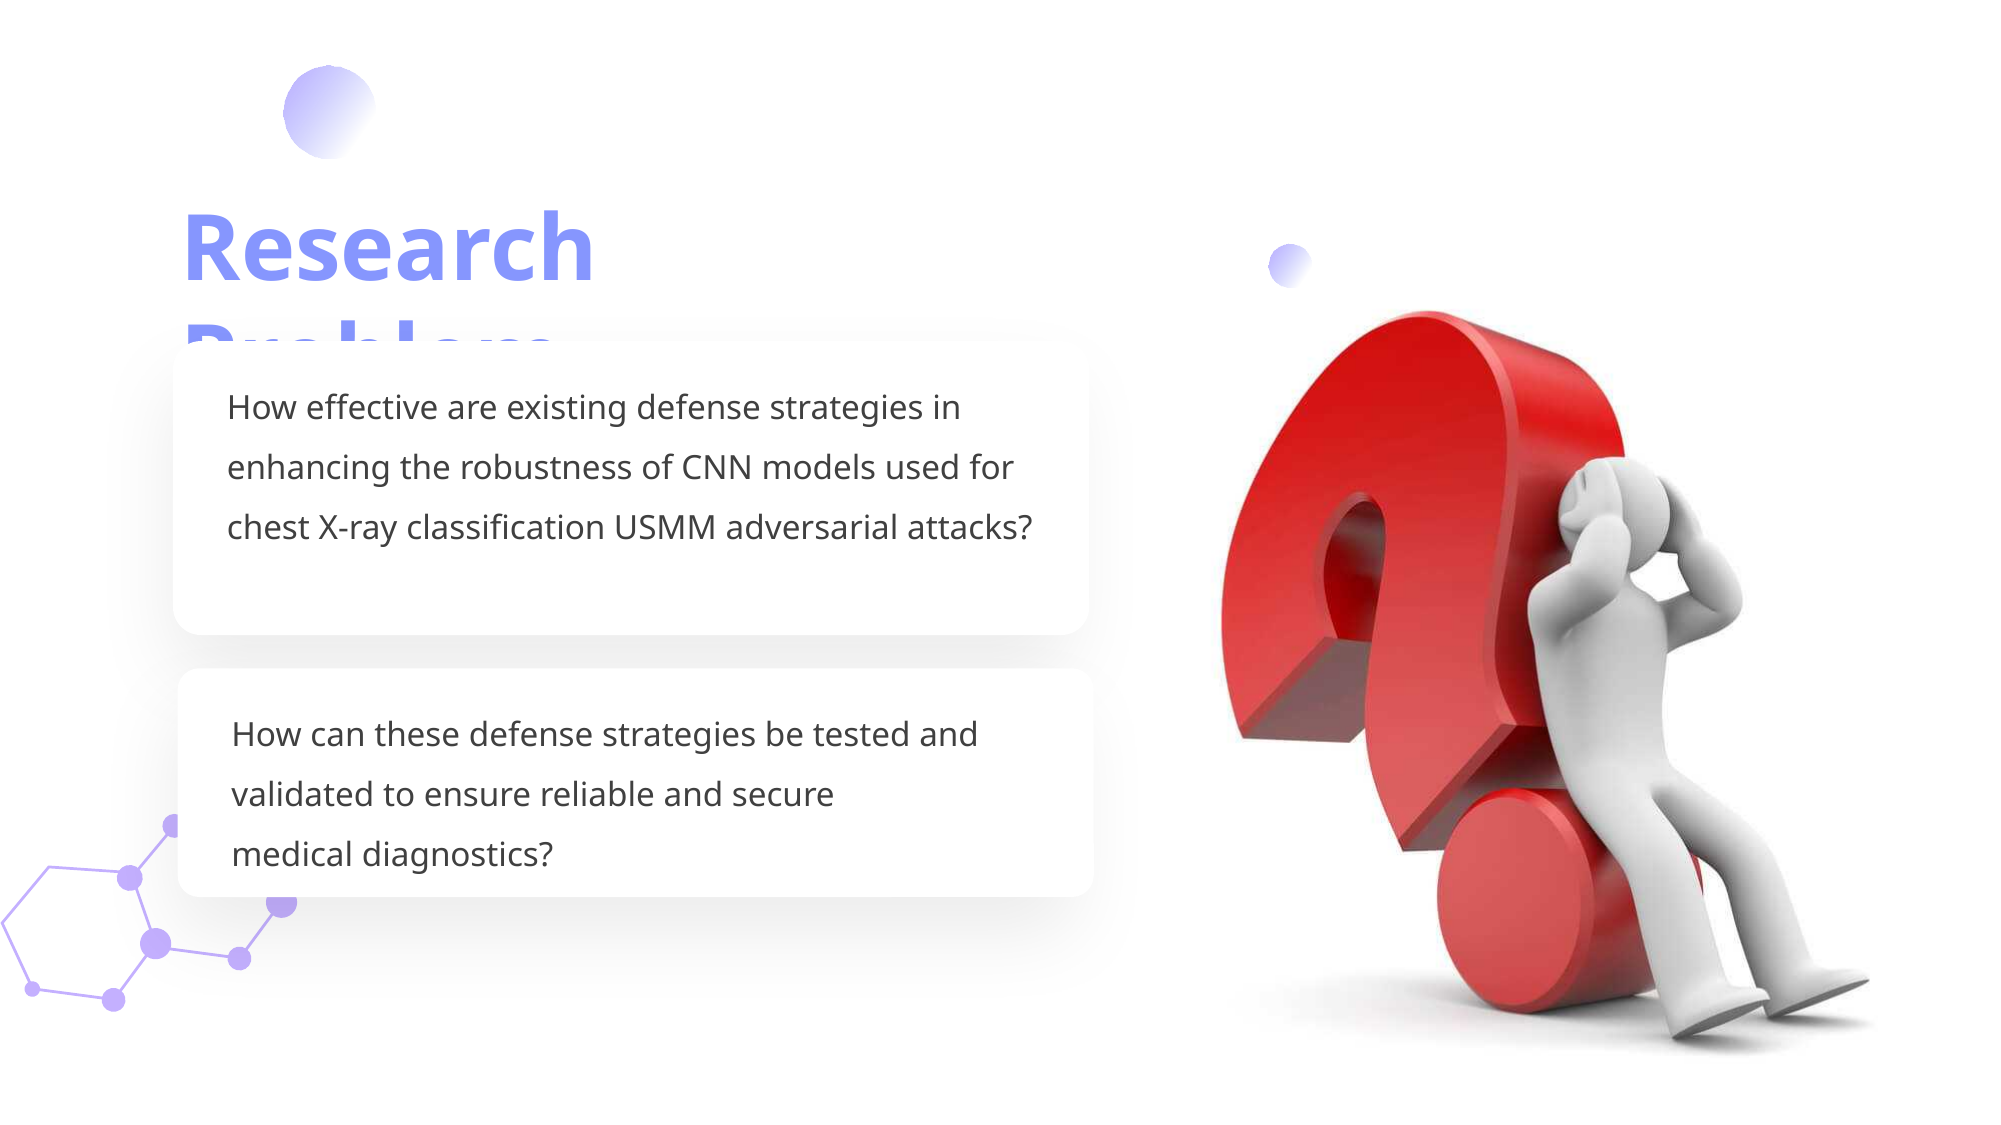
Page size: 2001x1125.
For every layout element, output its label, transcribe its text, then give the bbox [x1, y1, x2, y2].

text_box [172, 341, 1090, 635]
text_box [177, 668, 1094, 898]
picture [1083, 208, 2000, 1125]
text_box Research Problem [165, 181, 926, 414]
text_box [283, 65, 376, 158]
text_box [3, 808, 297, 1017]
